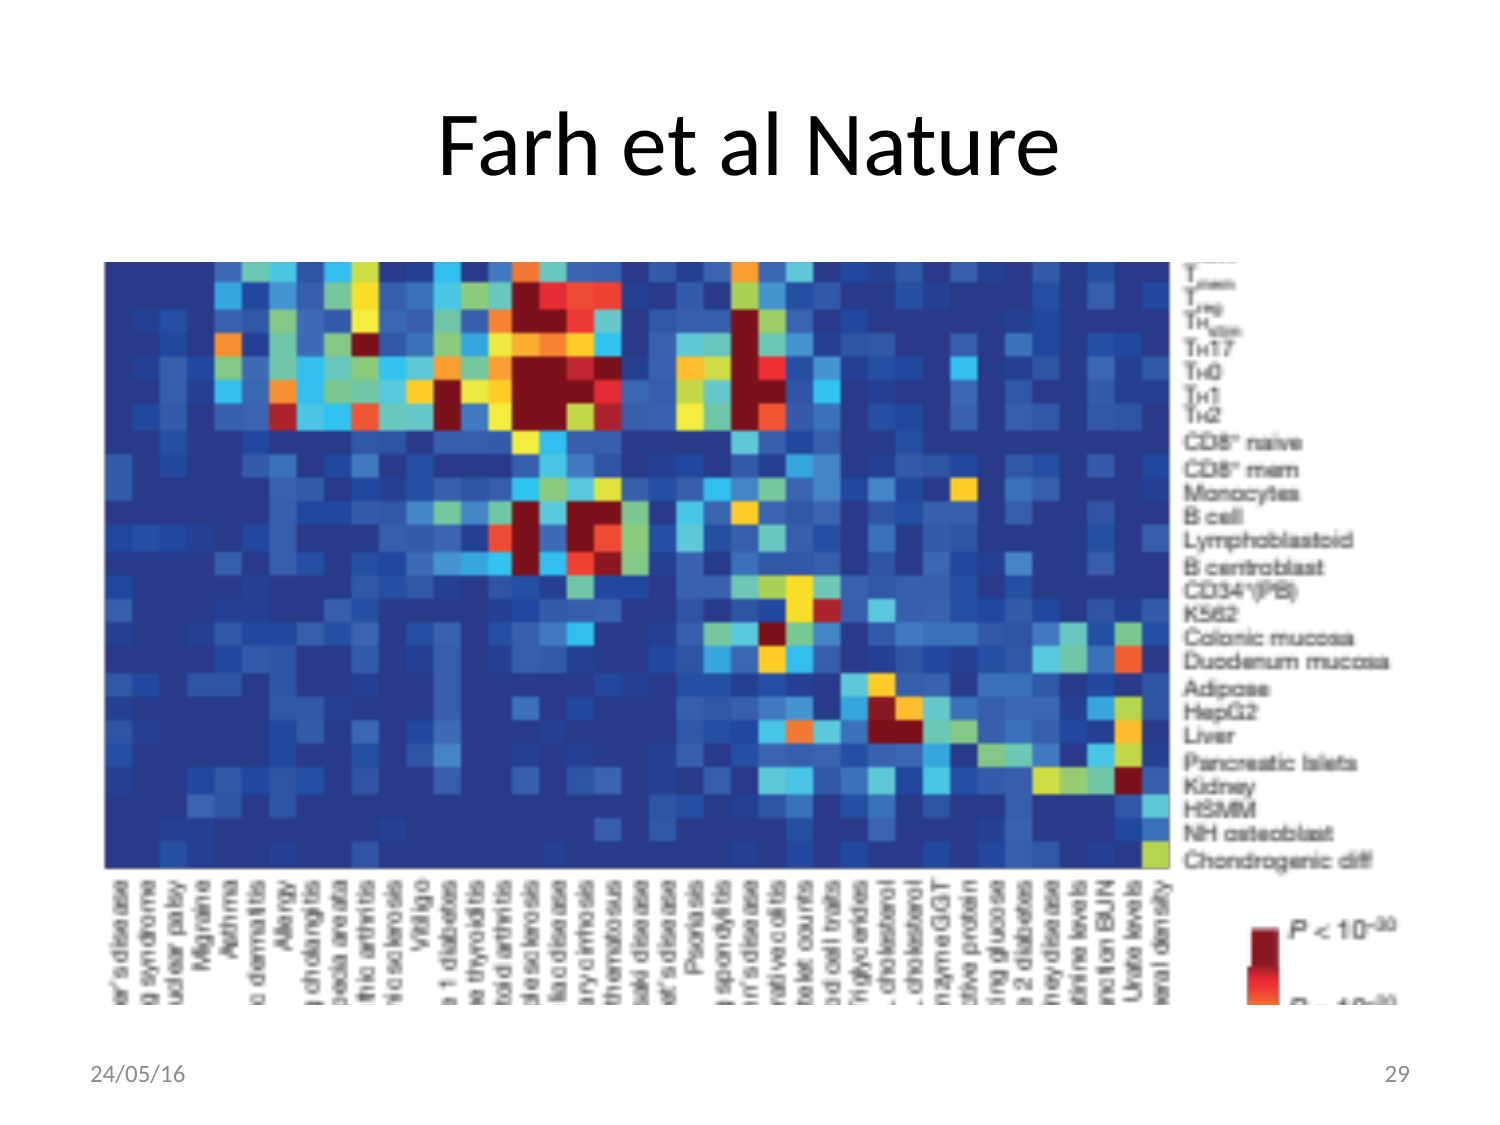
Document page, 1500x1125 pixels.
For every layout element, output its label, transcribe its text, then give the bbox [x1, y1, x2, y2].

title Farh et al Nature [75, 45, 1425, 233]
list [74, 262, 1426, 1006]
